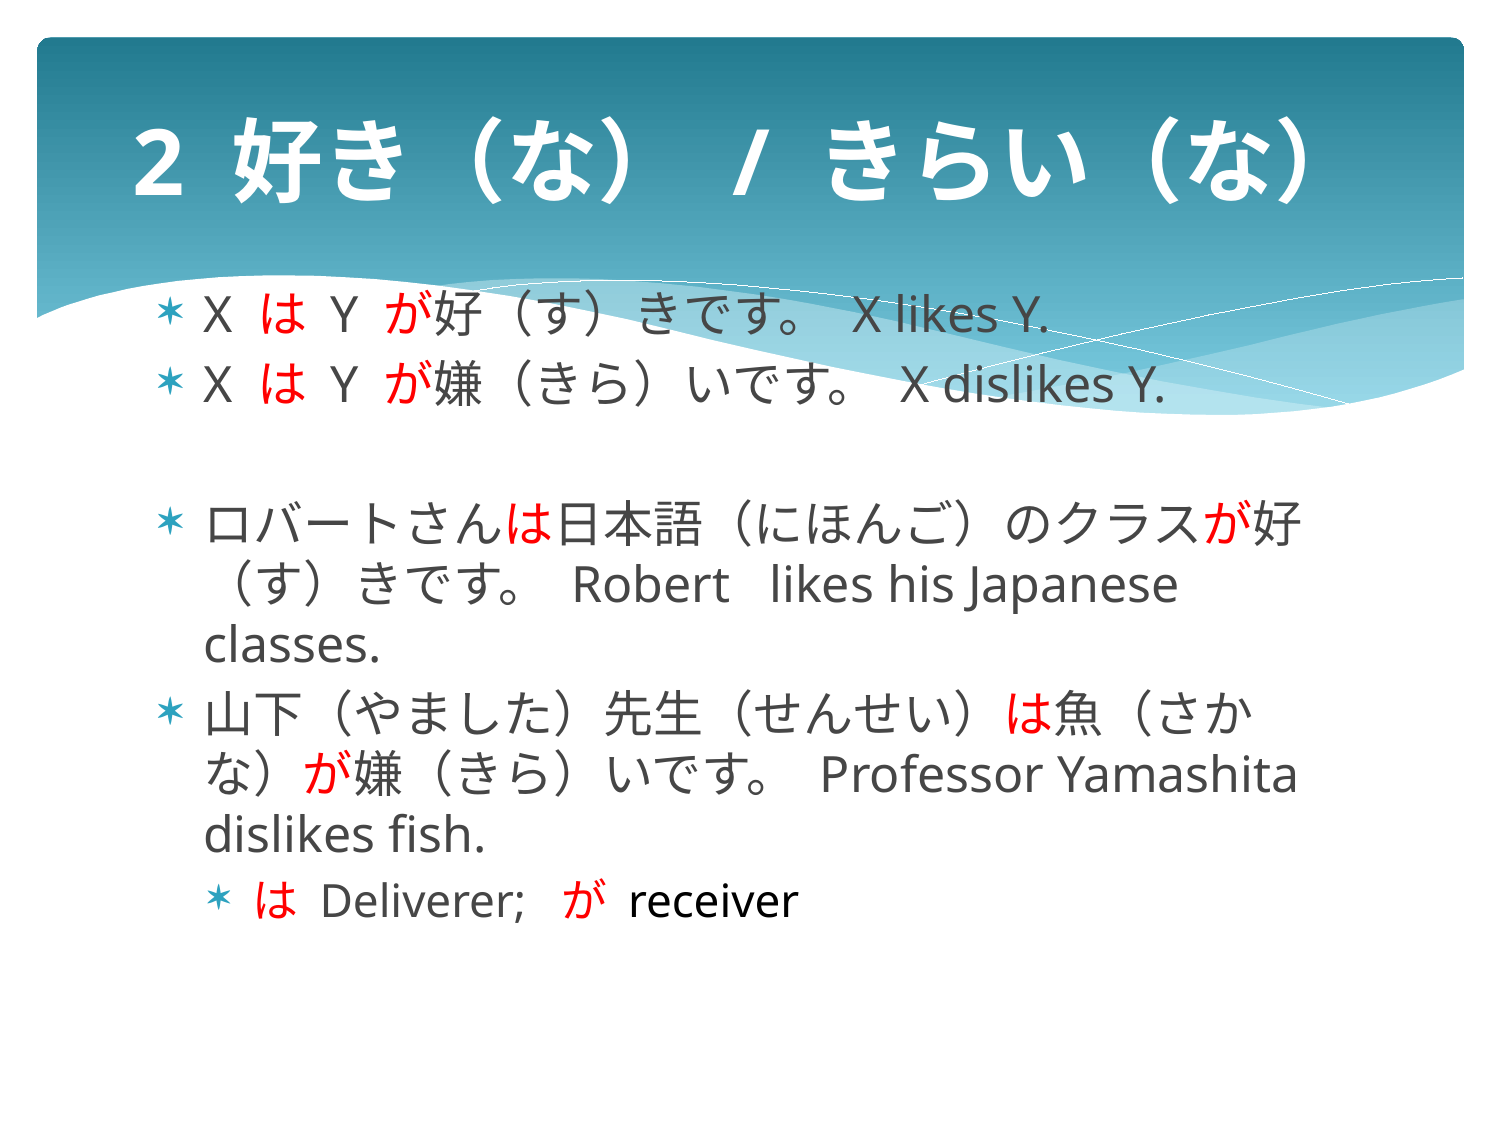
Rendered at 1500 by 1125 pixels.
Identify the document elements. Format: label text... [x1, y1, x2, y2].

title 2 好き（な） / きらい（な） [75, 55, 1425, 261]
list X は Y が好（す）きです。 X likes Y. X は Y が嫌（きら）いです。 X dislikes Y. ロバートさんは日本語（にほんご）のクラスが好（す）きです。 Robert likes his Japanese classes. 山下（やました）先生（せんせい）は魚（さかな）が嫌（きら）いです。 Professor Yamashita dislikes fish. は Deliverer; が receiver [143, 275, 1359, 1000]
